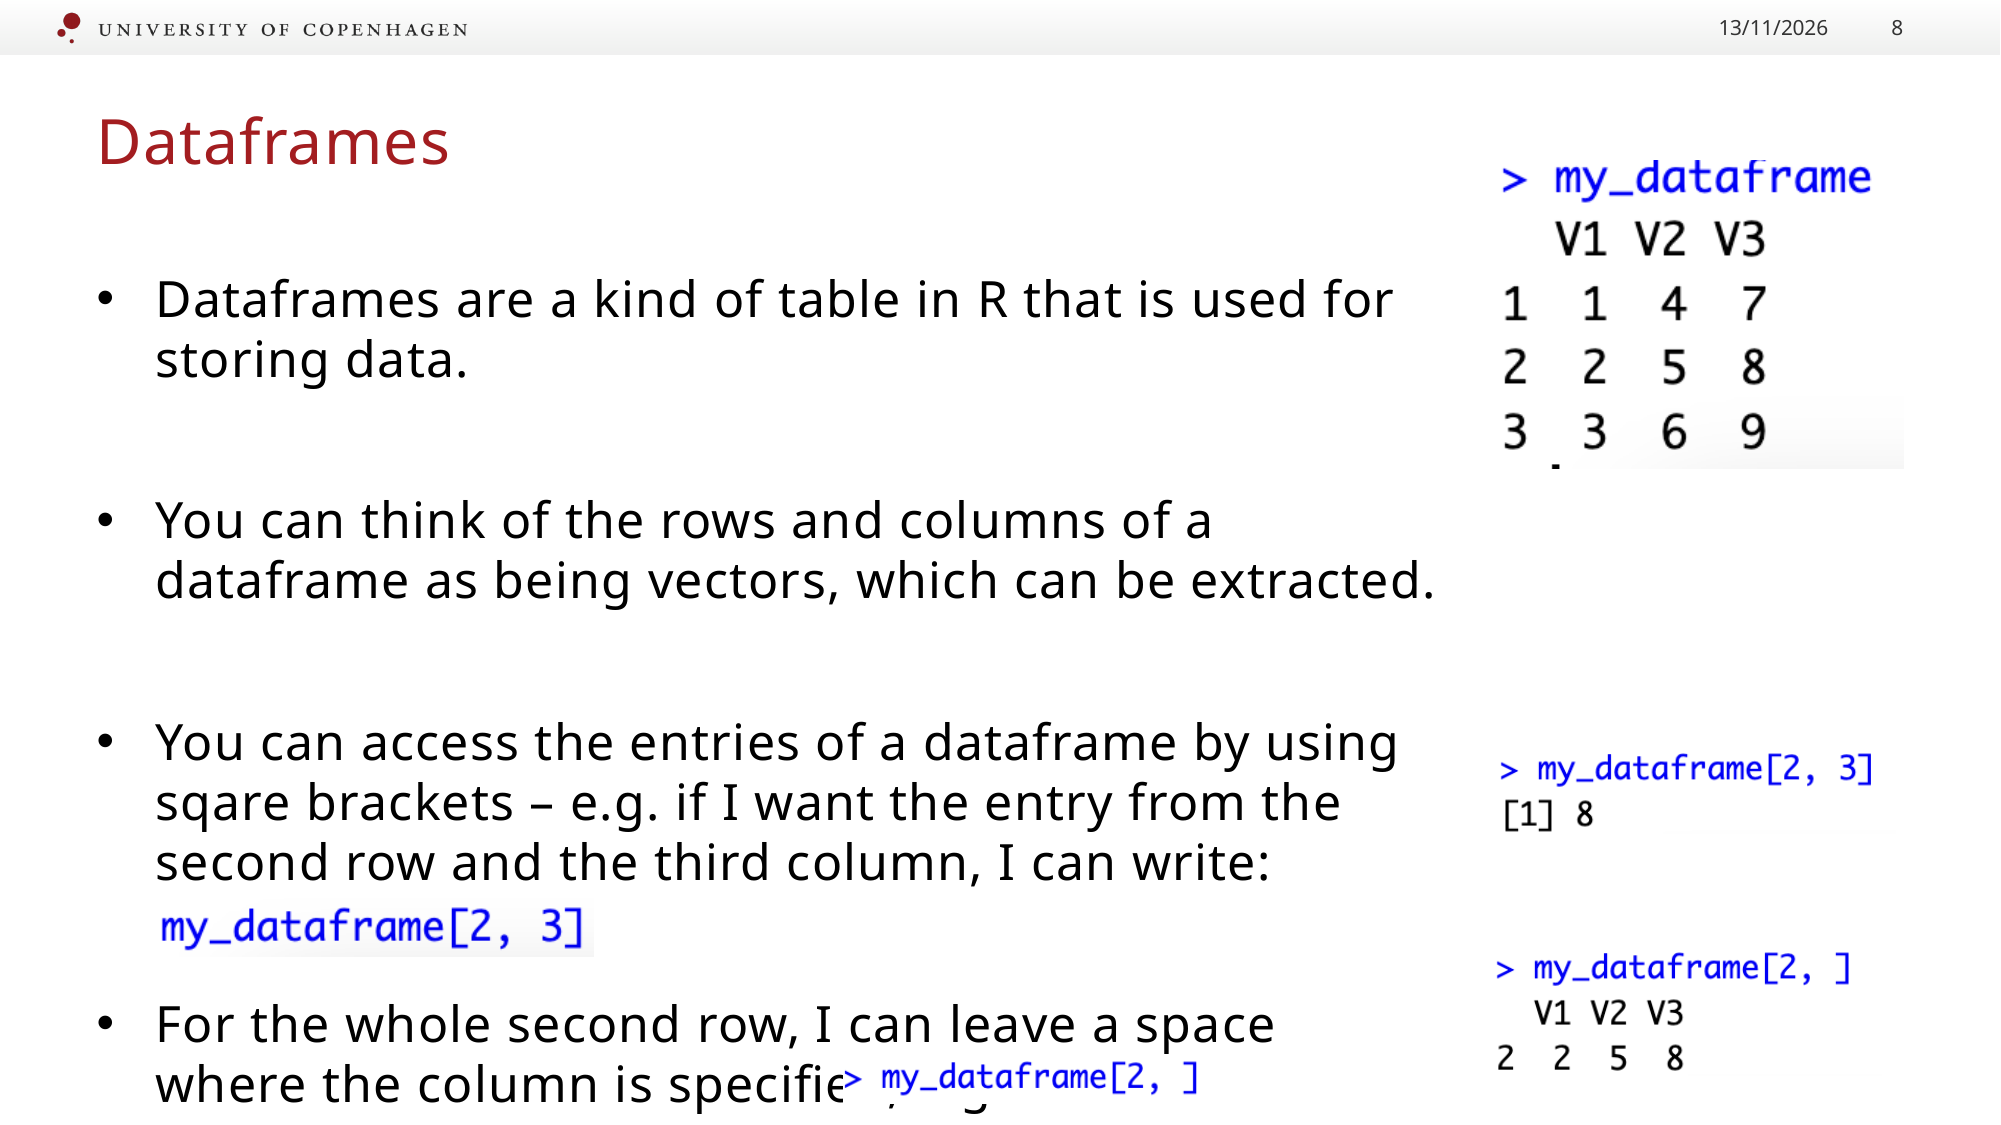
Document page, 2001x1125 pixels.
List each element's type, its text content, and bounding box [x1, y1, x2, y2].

picture [843, 1057, 1213, 1104]
title Dataframes [96, 101, 1904, 244]
slide_number 8 [1840, 14, 1904, 43]
picture [160, 898, 594, 957]
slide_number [1694, 14, 1829, 43]
picture [92, 15, 475, 42]
picture [1489, 948, 1882, 1076]
list Dataframes are a kind of table in R that is used for storing data. You can think of the rows and columns of a dataframe as being vectors, which can be extracted. You can access the entries of a dataframe by using sqare brackets – e.g. if I want the entry from the second row and the third column, I can write: For the whole second row, I can leave a space where the column is specified, e.g. [96, 267, 1444, 1034]
picture [1493, 750, 1896, 834]
picture [1489, 160, 1904, 469]
